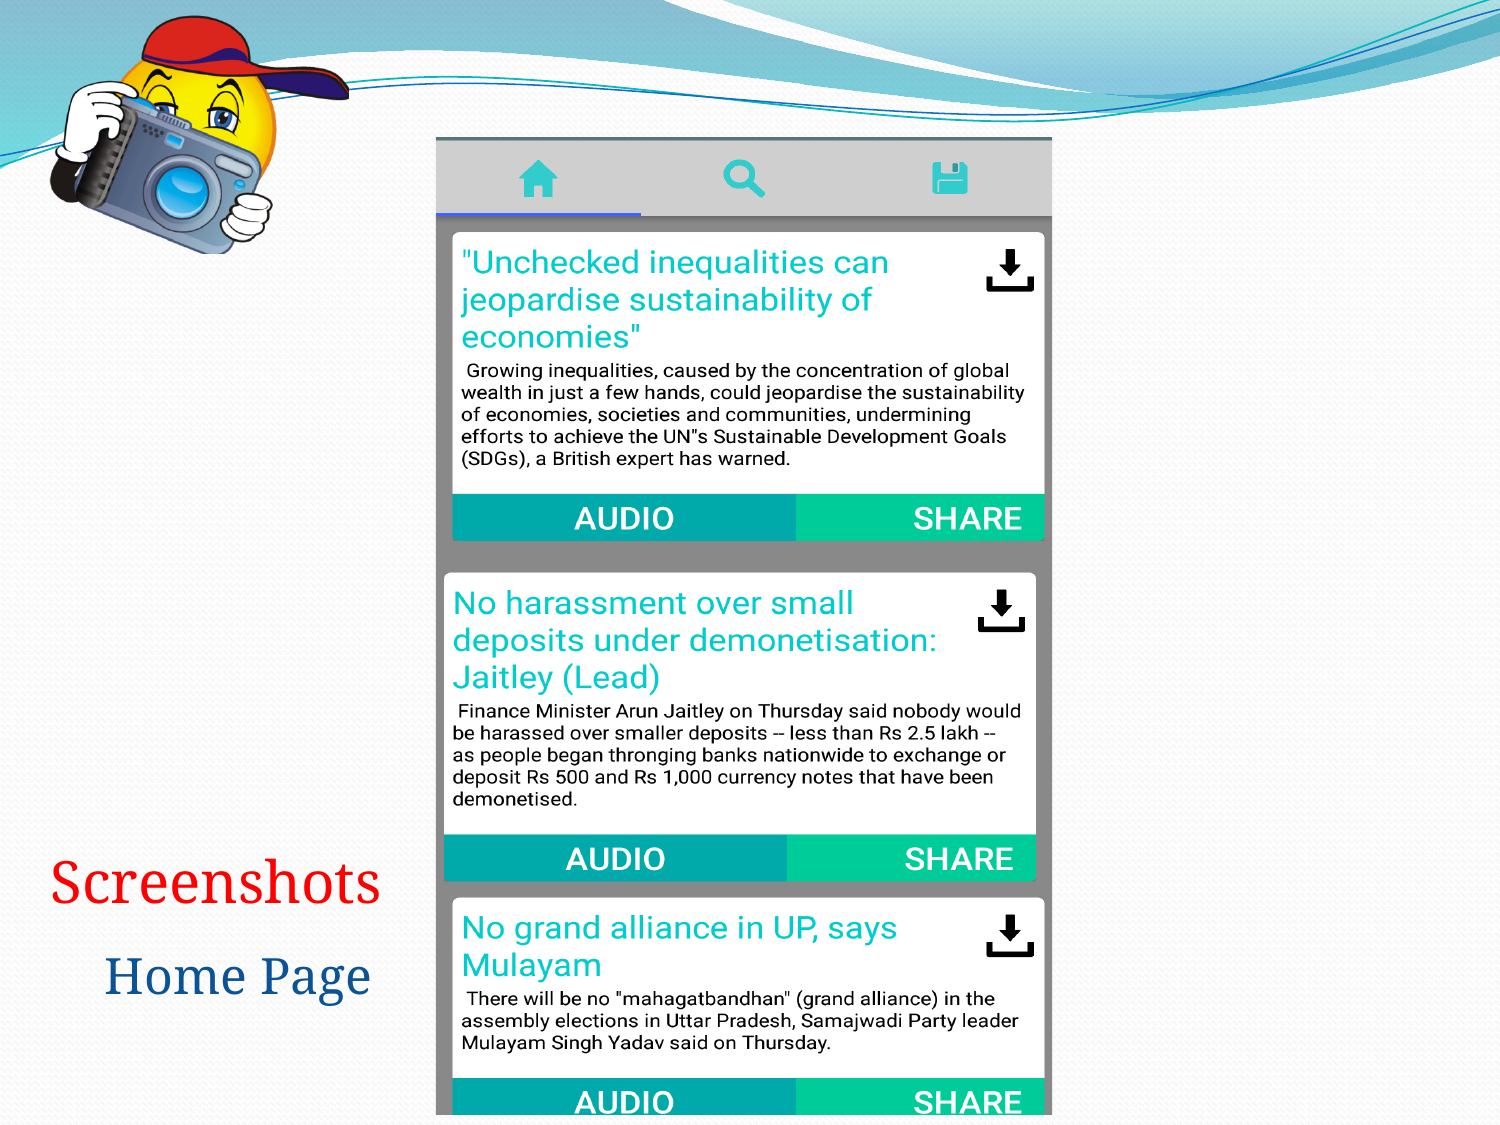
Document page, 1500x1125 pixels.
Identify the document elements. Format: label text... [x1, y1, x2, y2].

text_box Screenshots [35, 837, 397, 923]
text_box Home Page [90, 937, 388, 1012]
picture [48, 13, 350, 255]
picture [435, 136, 1053, 1125]
